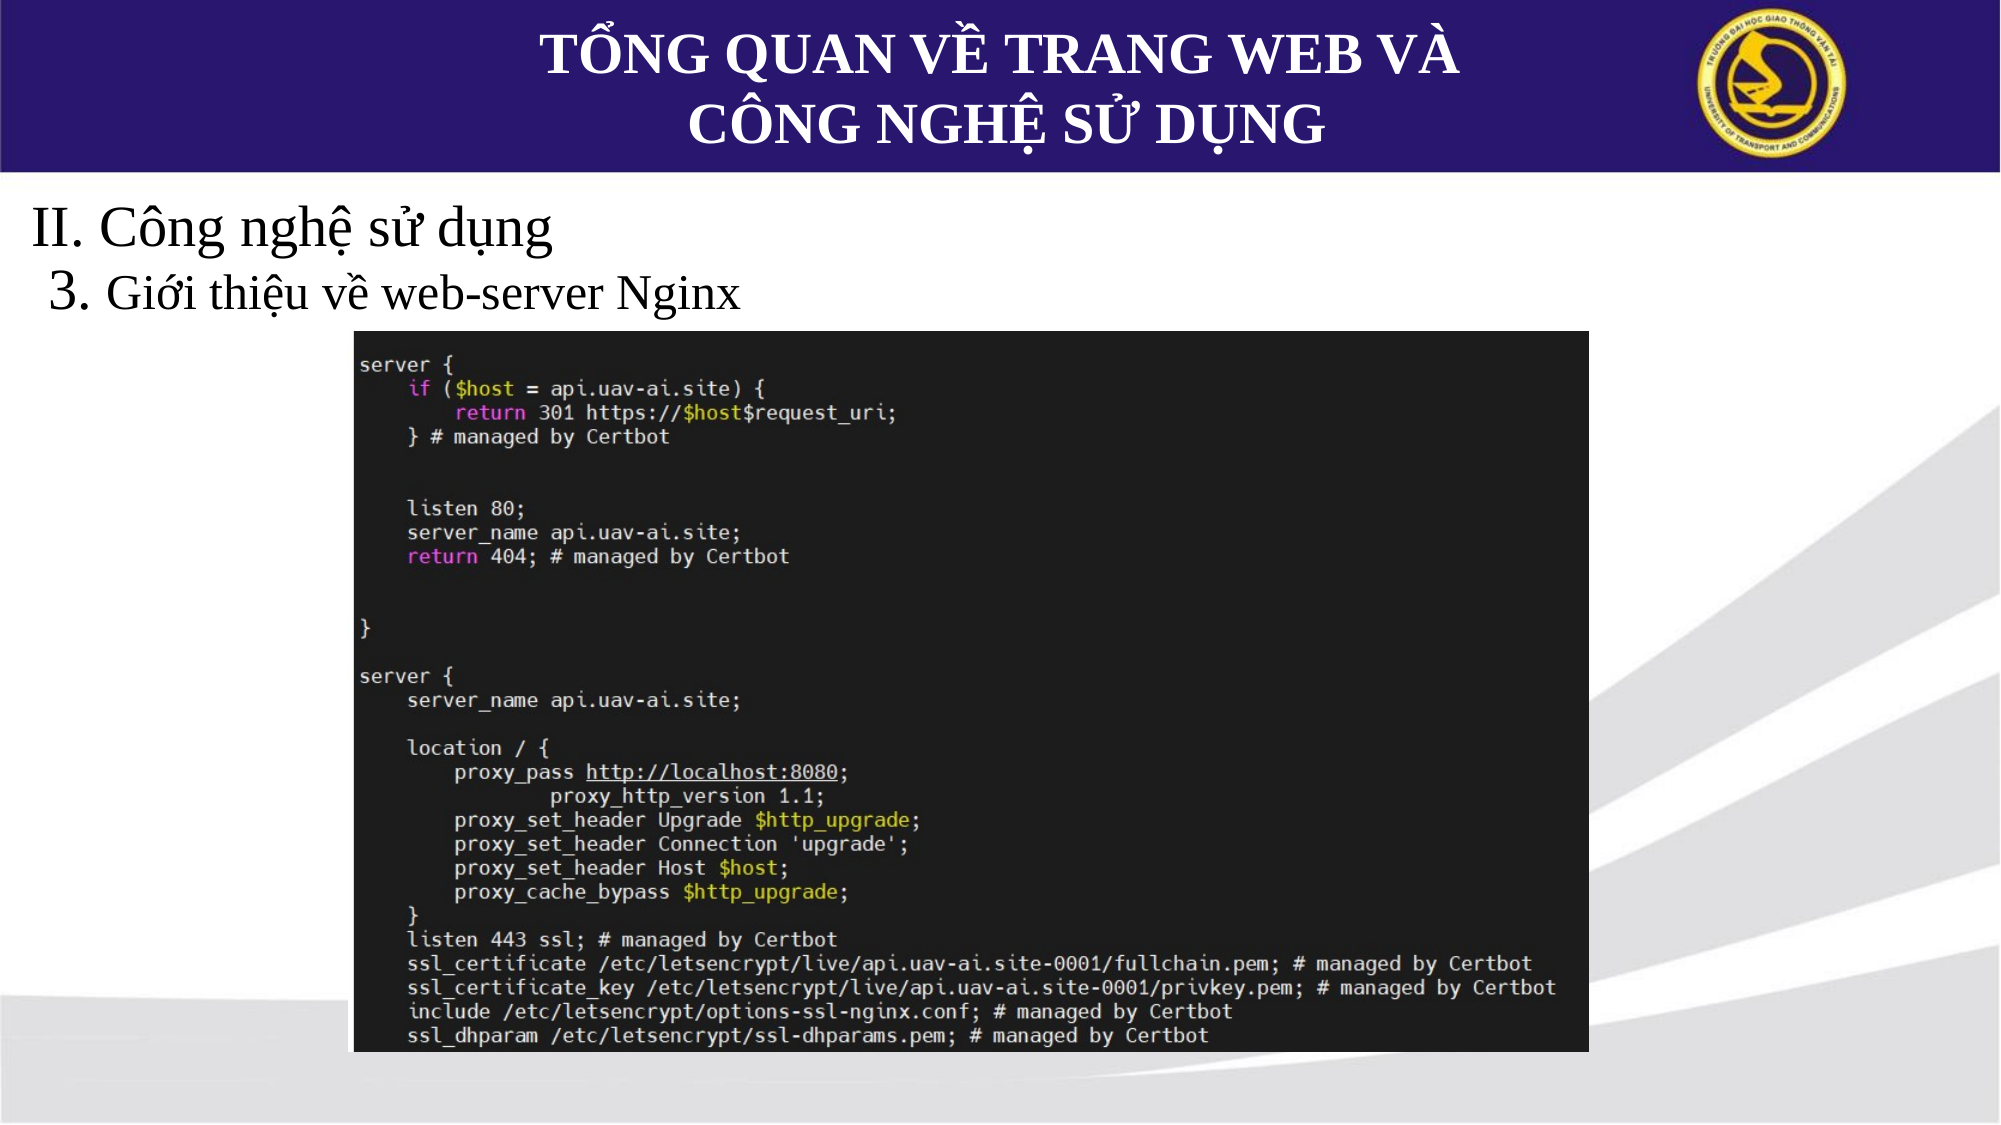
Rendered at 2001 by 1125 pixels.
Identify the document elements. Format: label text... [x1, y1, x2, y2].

text_box 3. Giới thiệu về web-server Nginx [33, 243, 968, 329]
text_box II. Công nghệ sử dụng [16, 180, 1967, 266]
picture [0, 0, 2001, 1125]
text_box TỔNG QUAN VỀ TRANG WEB VÀ CÔNG NGHỆ SỬ DỤNG [0, 7, 2000, 163]
